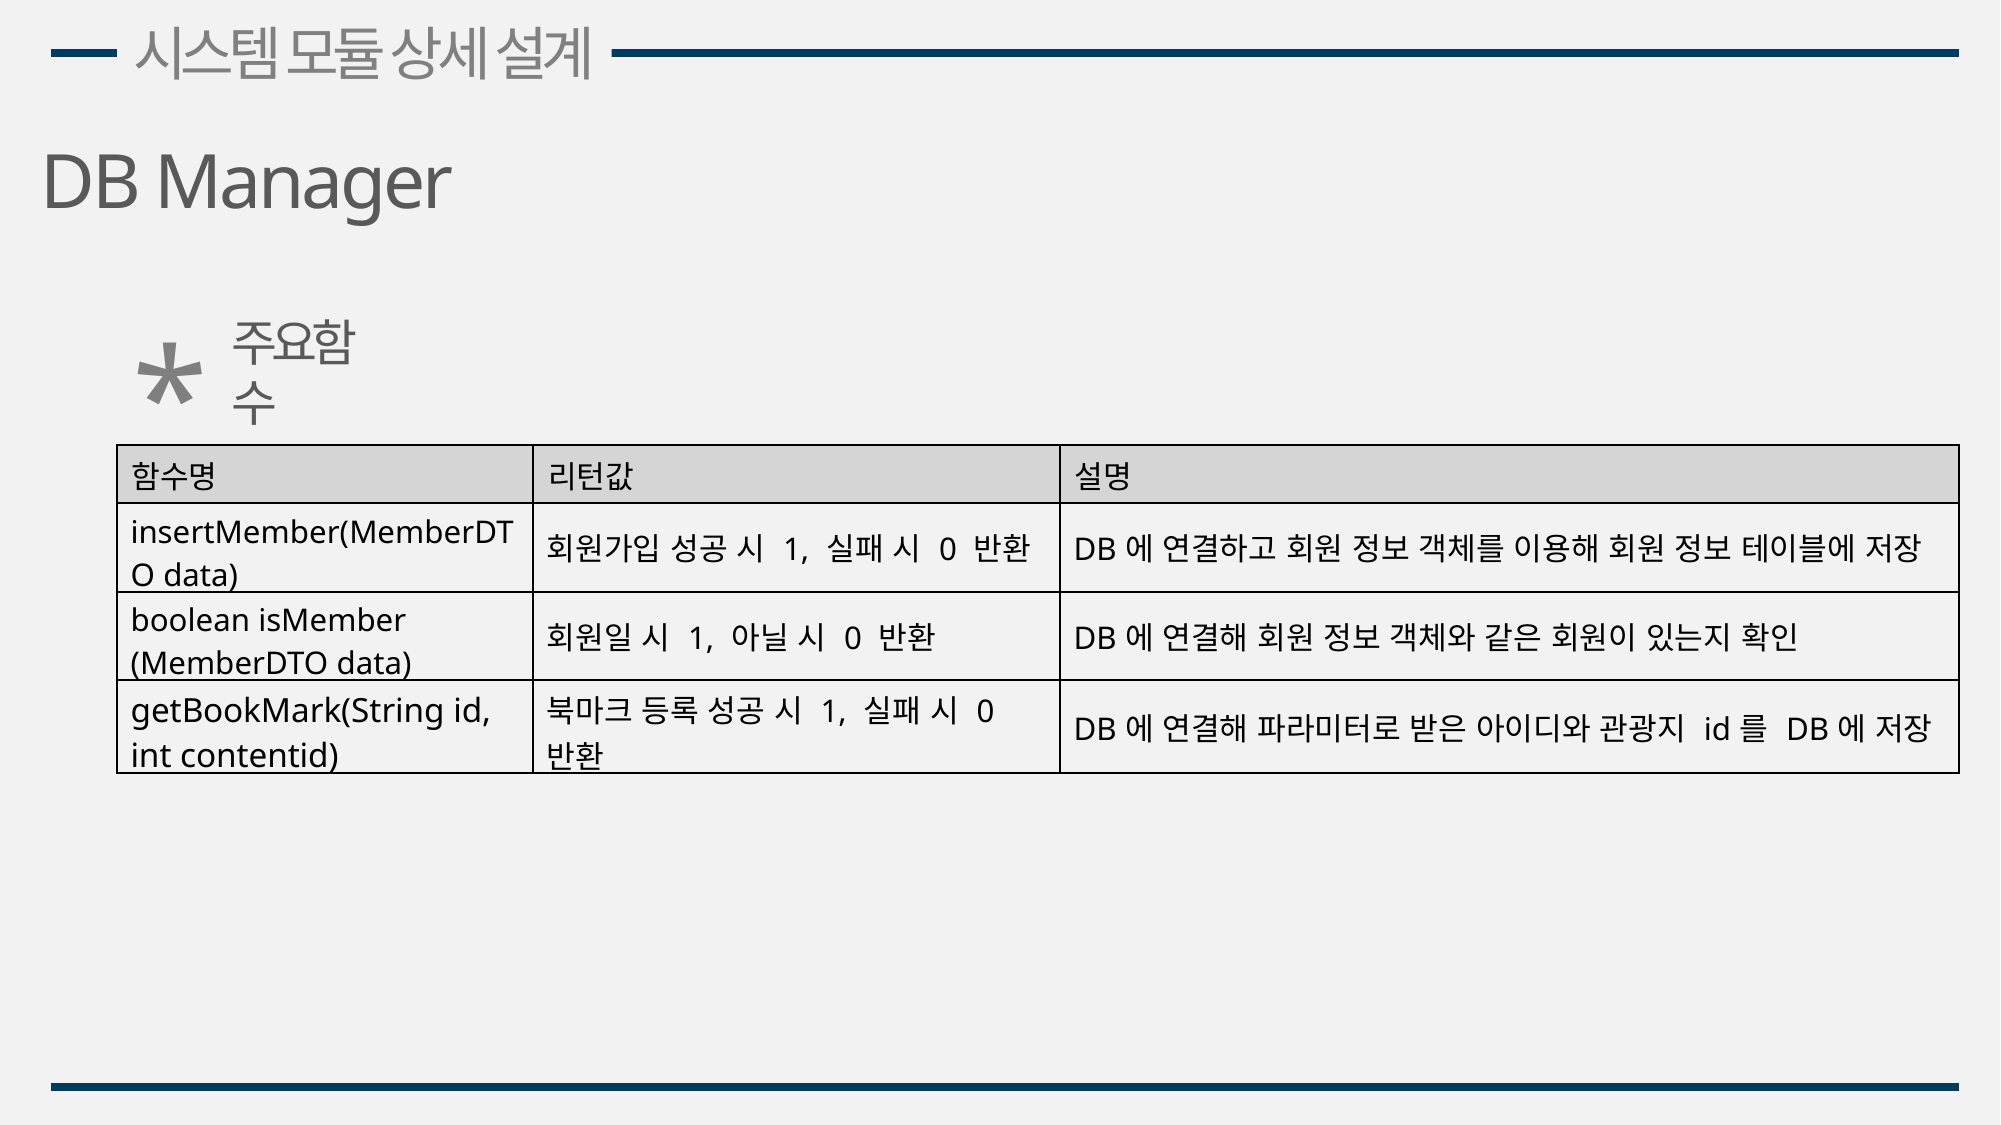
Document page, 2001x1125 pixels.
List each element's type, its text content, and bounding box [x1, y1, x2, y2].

table_cell DB에 연결하고 회원 정보 객체를 이용해 회원 정보 테이블에 저장 [1061, 504, 1958, 591]
text_box DB Manager [25, 125, 469, 231]
table_cell 북마크 등록 성공 시 1, 실패 시 0 반환 [534, 681, 1059, 772]
table_cell boolean isMember (MemberDTO data) [118, 593, 532, 679]
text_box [50, 10, 1960, 96]
table_header 설명 [1061, 446, 1958, 502]
table_cell getBookMark(String id, int contentid) [118, 681, 532, 772]
table_cell 회원가입 성공 시 1, 실패 시 0 반환 [534, 504, 1059, 591]
table_cell DB에 연결해 회원 정보 객체와 같은 회원이 있는지 확인 [1061, 593, 1958, 679]
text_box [118, 302, 404, 374]
table_cell insertMember(MemberDTO data) [118, 504, 532, 591]
table_header 리턴값 [534, 446, 1059, 502]
table_cell DB에 연결해 파라미터로 받은 아이디와 관광지 id를 DB에 저장 [1061, 681, 1958, 772]
table_cell 회원일 시 1, 아닐 시 0 반환 [534, 593, 1059, 679]
table_header 함수명 [118, 446, 532, 502]
